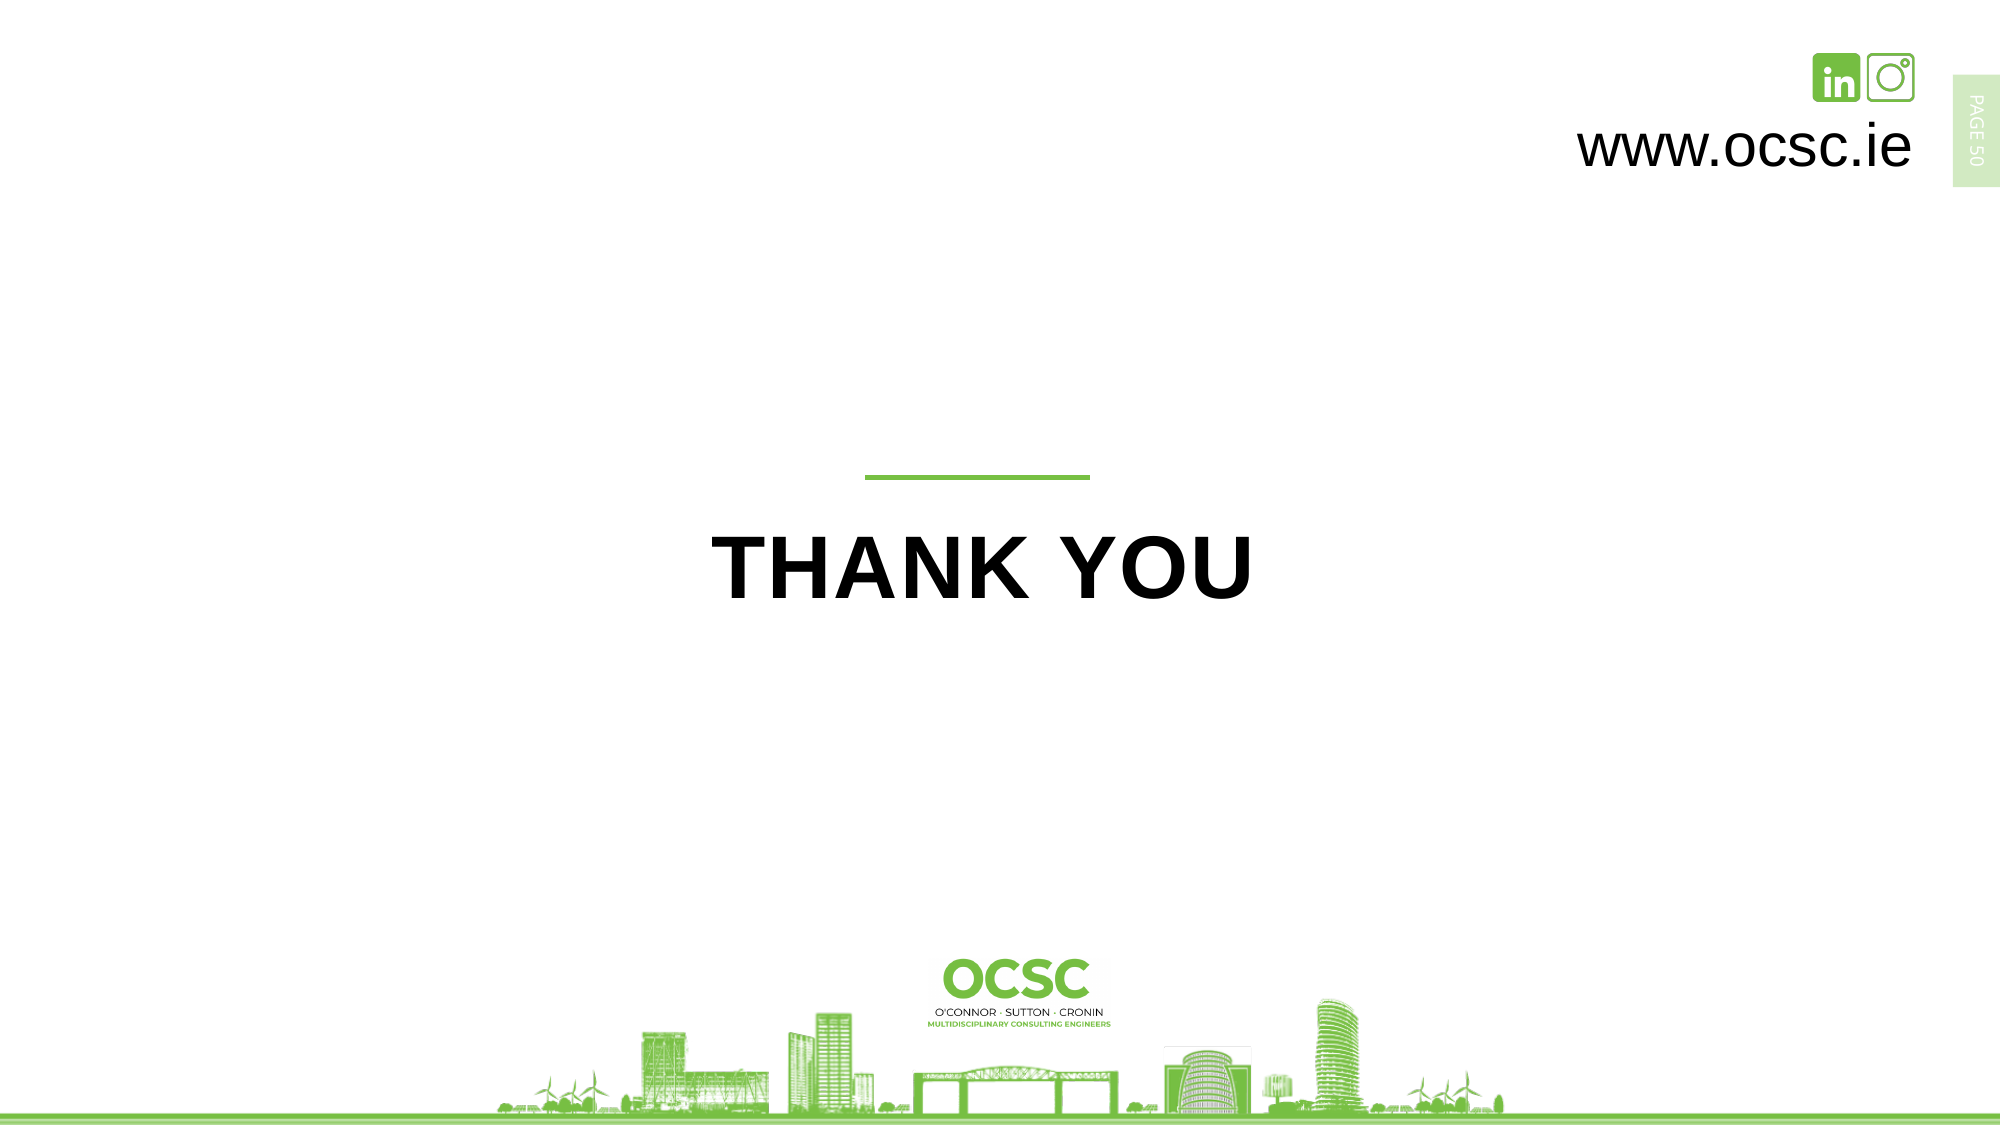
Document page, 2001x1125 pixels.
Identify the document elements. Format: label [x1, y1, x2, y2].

picture [0, 958, 2000, 1125]
picture [1866, 53, 1915, 102]
picture [1812, 53, 1861, 102]
